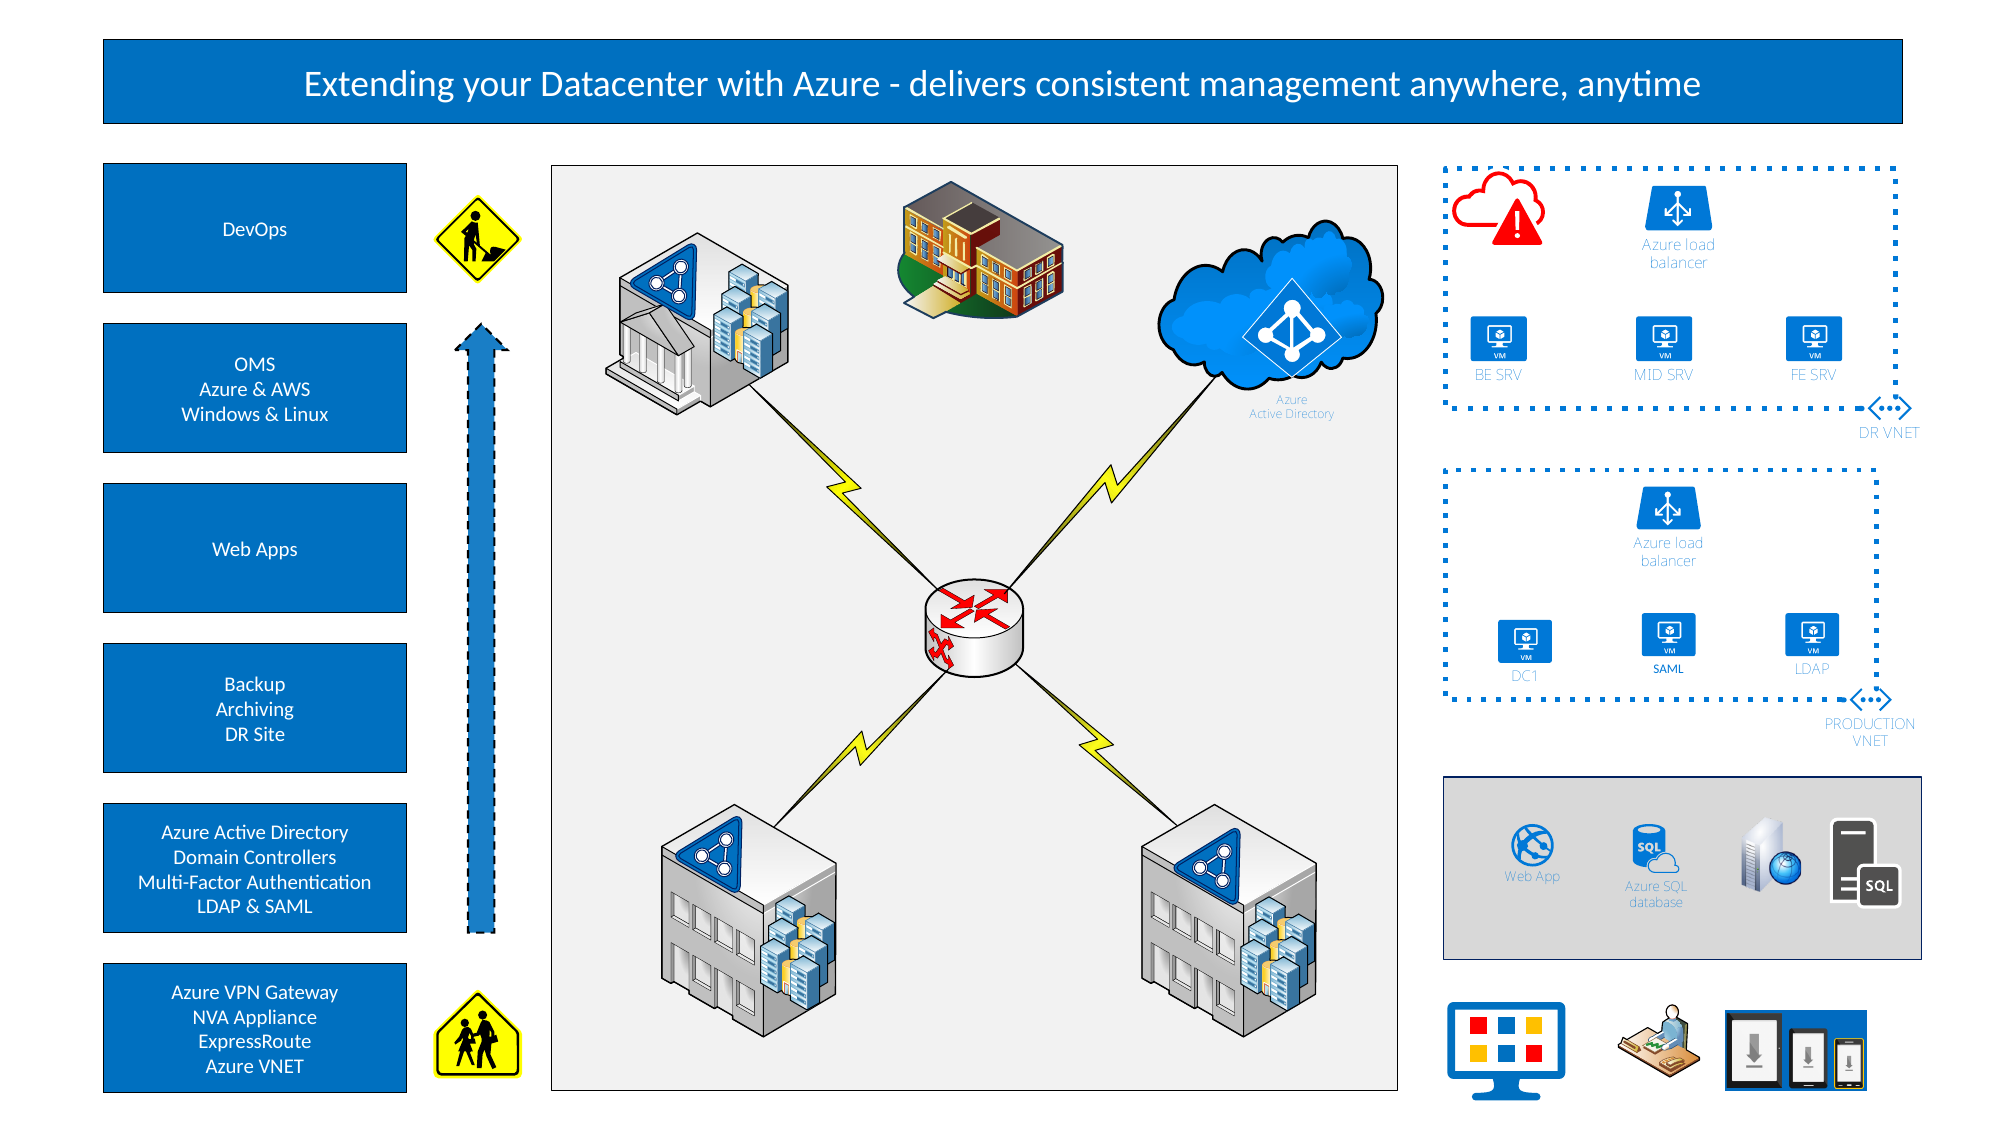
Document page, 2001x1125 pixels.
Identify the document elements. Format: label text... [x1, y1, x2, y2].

text_box Extending your Datacenter with Azure - delivers consistent management anywhere, anytime [103, 39, 1903, 124]
text_box DevOps [103, 163, 407, 293]
picture [1441, 163, 1931, 453]
picture [1441, 465, 1931, 760]
text_box Azure Active Directory Domain Controllers Multi-Factor Authentication LDAP & SAML [103, 803, 407, 933]
picture [1441, 774, 1925, 962]
text_box Web Apps [103, 483, 407, 613]
text_box OMS Azure & AWS Windows & Linux [103, 323, 407, 453]
picture [1441, 995, 1869, 1107]
picture [892, 176, 1069, 324]
picture [1002, 218, 1386, 597]
text_box [454, 322, 511, 934]
text_box Backup Archiving DR Site [103, 643, 407, 773]
picture [431, 988, 524, 1081]
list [549, 163, 1400, 1093]
text_box Azure VPN Gateway NVA Appliance ExpressRoute Azure VNET [103, 963, 407, 1093]
picture [431, 193, 524, 286]
